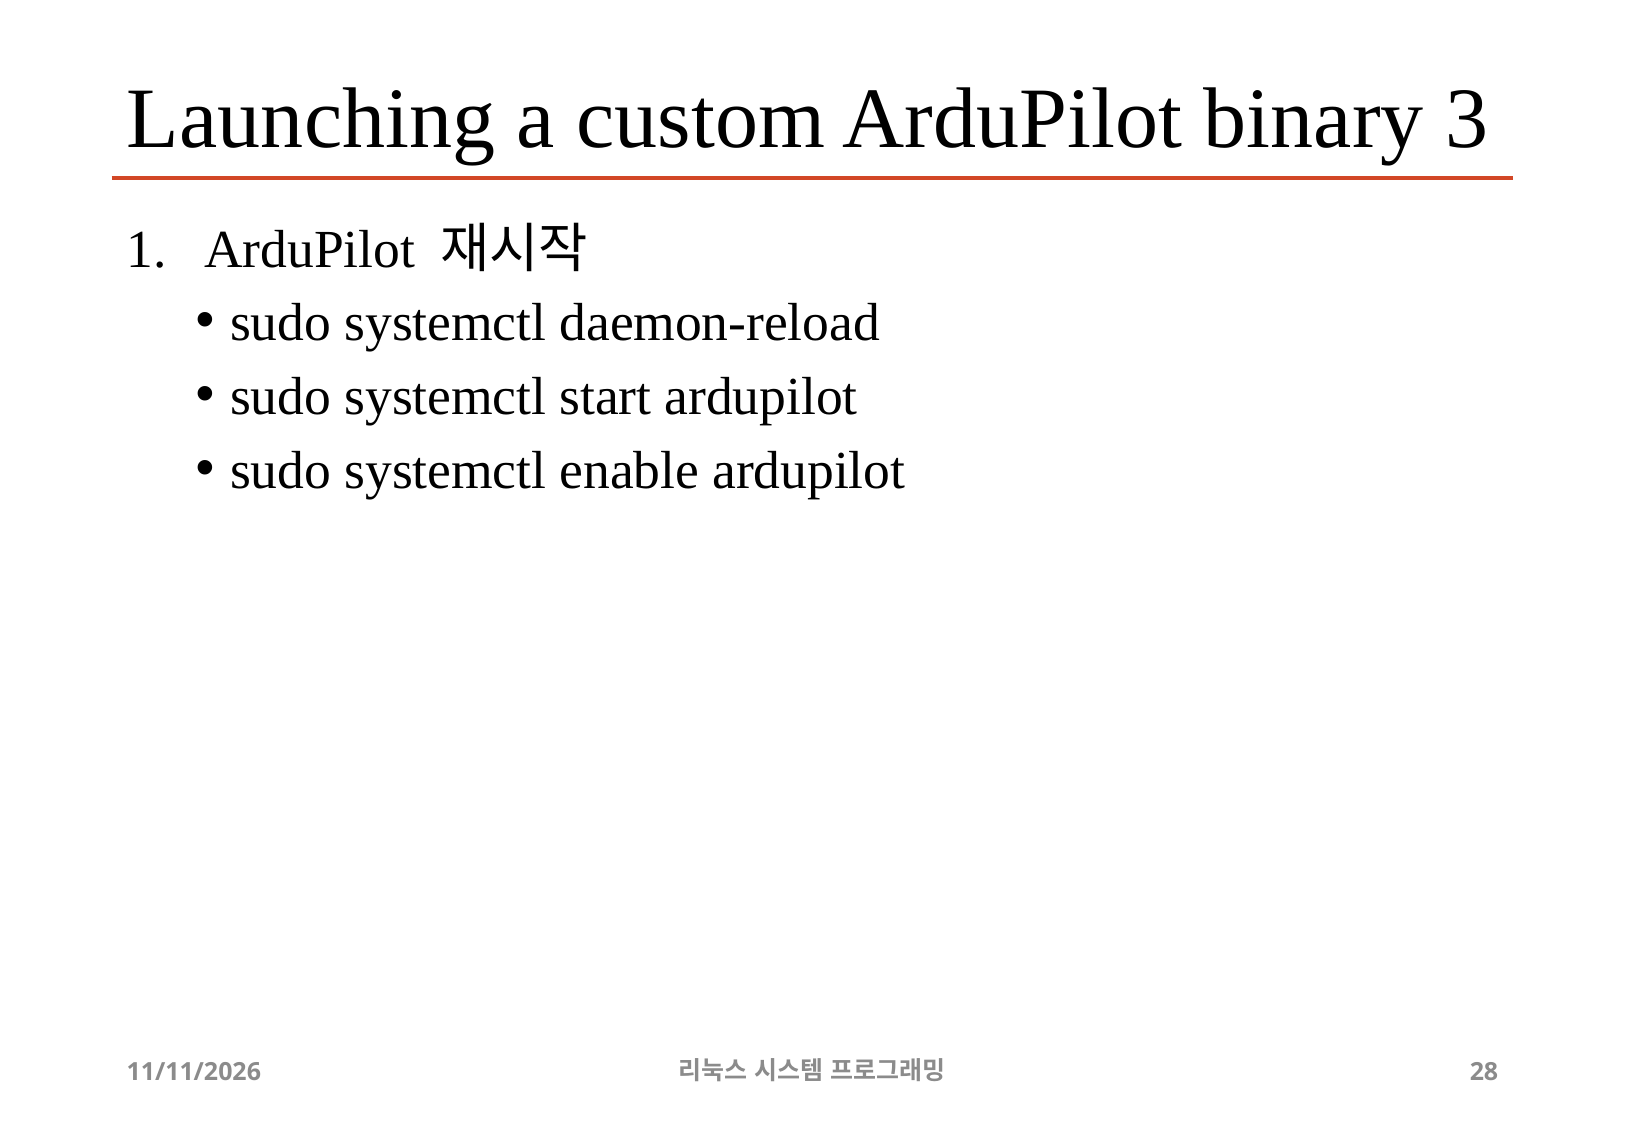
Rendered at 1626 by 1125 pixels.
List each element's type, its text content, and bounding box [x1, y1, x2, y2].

list ArduPilot 재시작 sudo systemctl daemon-reload sudo systemctl start ardupilot sudo systemctl enable ardupilot [111, 205, 1514, 507]
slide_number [111, 1042, 303, 1103]
footer 리눅스 시스템 프로그래밍 [538, 1042, 1087, 1103]
slide_number 28 [1433, 1042, 1514, 1103]
title Launching a custom ArduPilot binary 3 [111, 59, 1514, 179]
